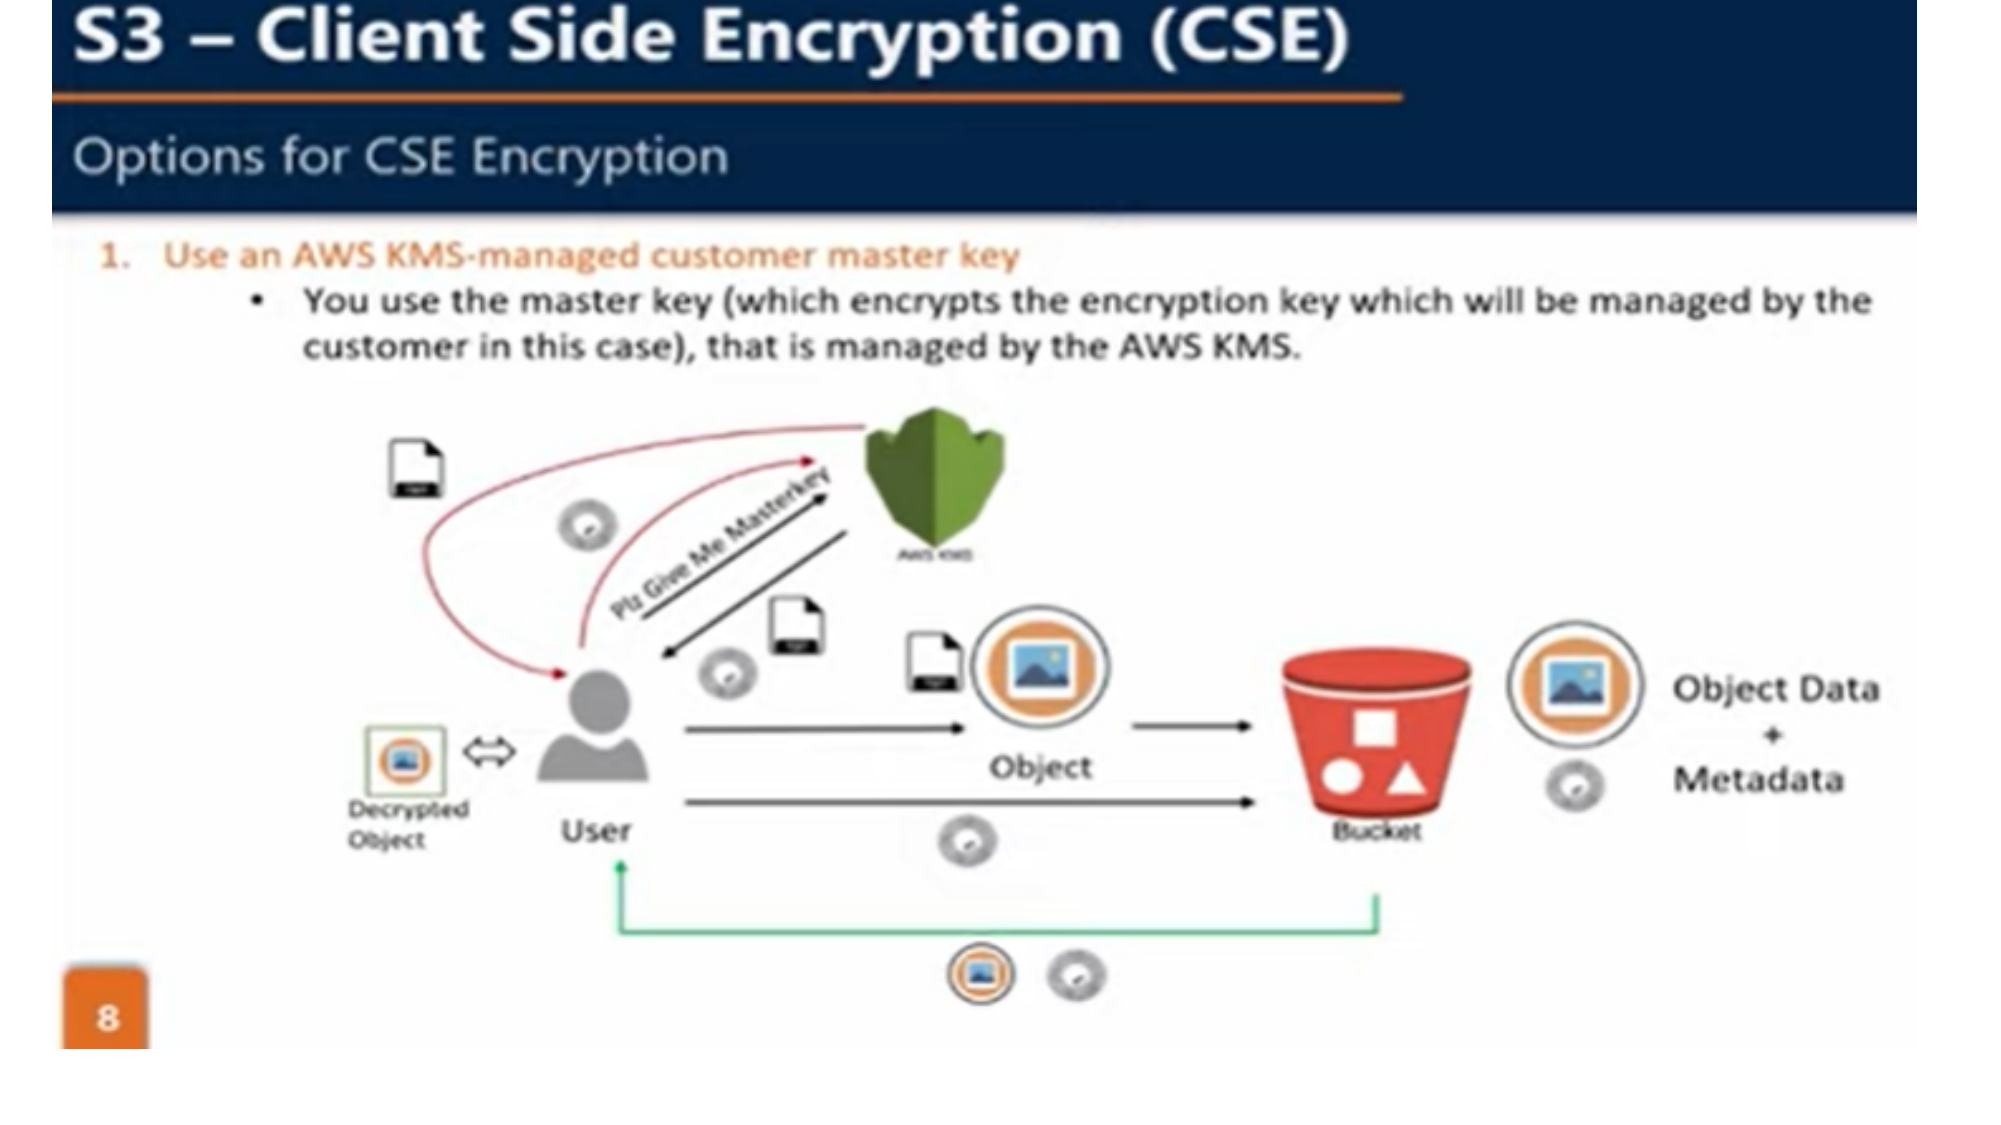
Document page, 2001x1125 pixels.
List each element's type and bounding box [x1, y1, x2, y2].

list [52, 0, 1917, 1049]
